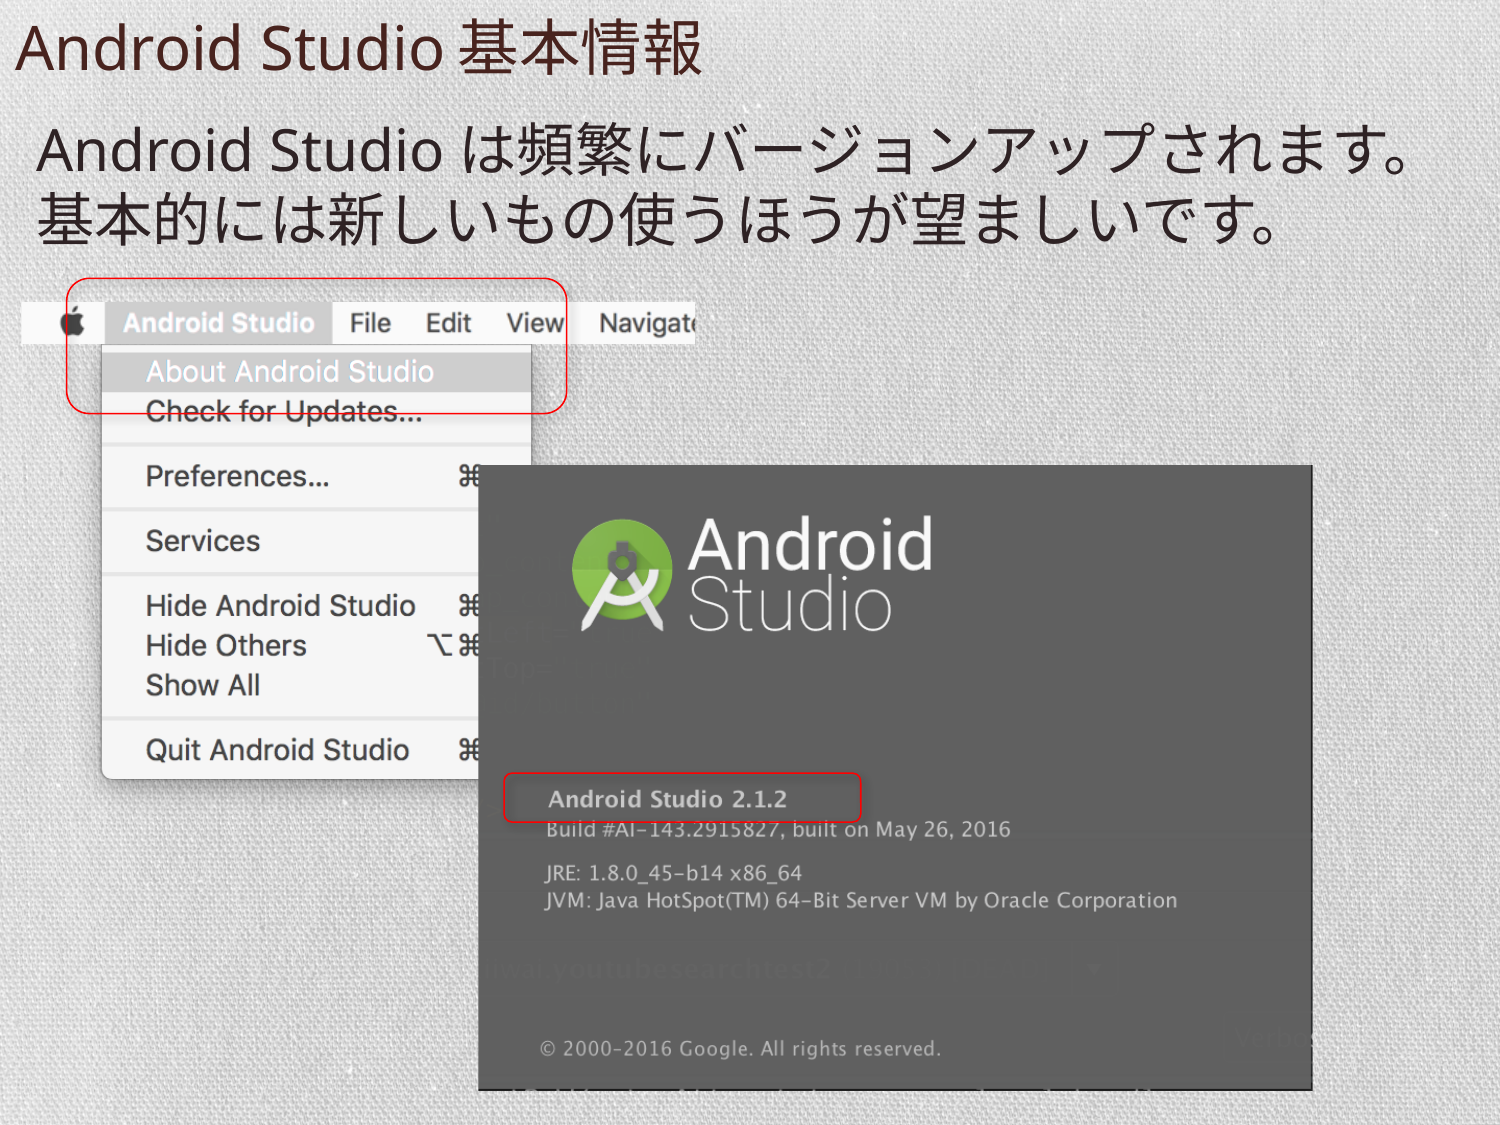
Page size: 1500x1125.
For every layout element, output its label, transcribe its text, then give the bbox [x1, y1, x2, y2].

picture [21, 302, 1313, 1092]
title Android Studio基本情報 [0, 1, 1500, 91]
text_box Android Studioは頻繁にバージョンアップされます。基本的には新しいもの使うほうが望ましいです。 [21, 105, 1451, 261]
text_box [65, 277, 568, 300]
